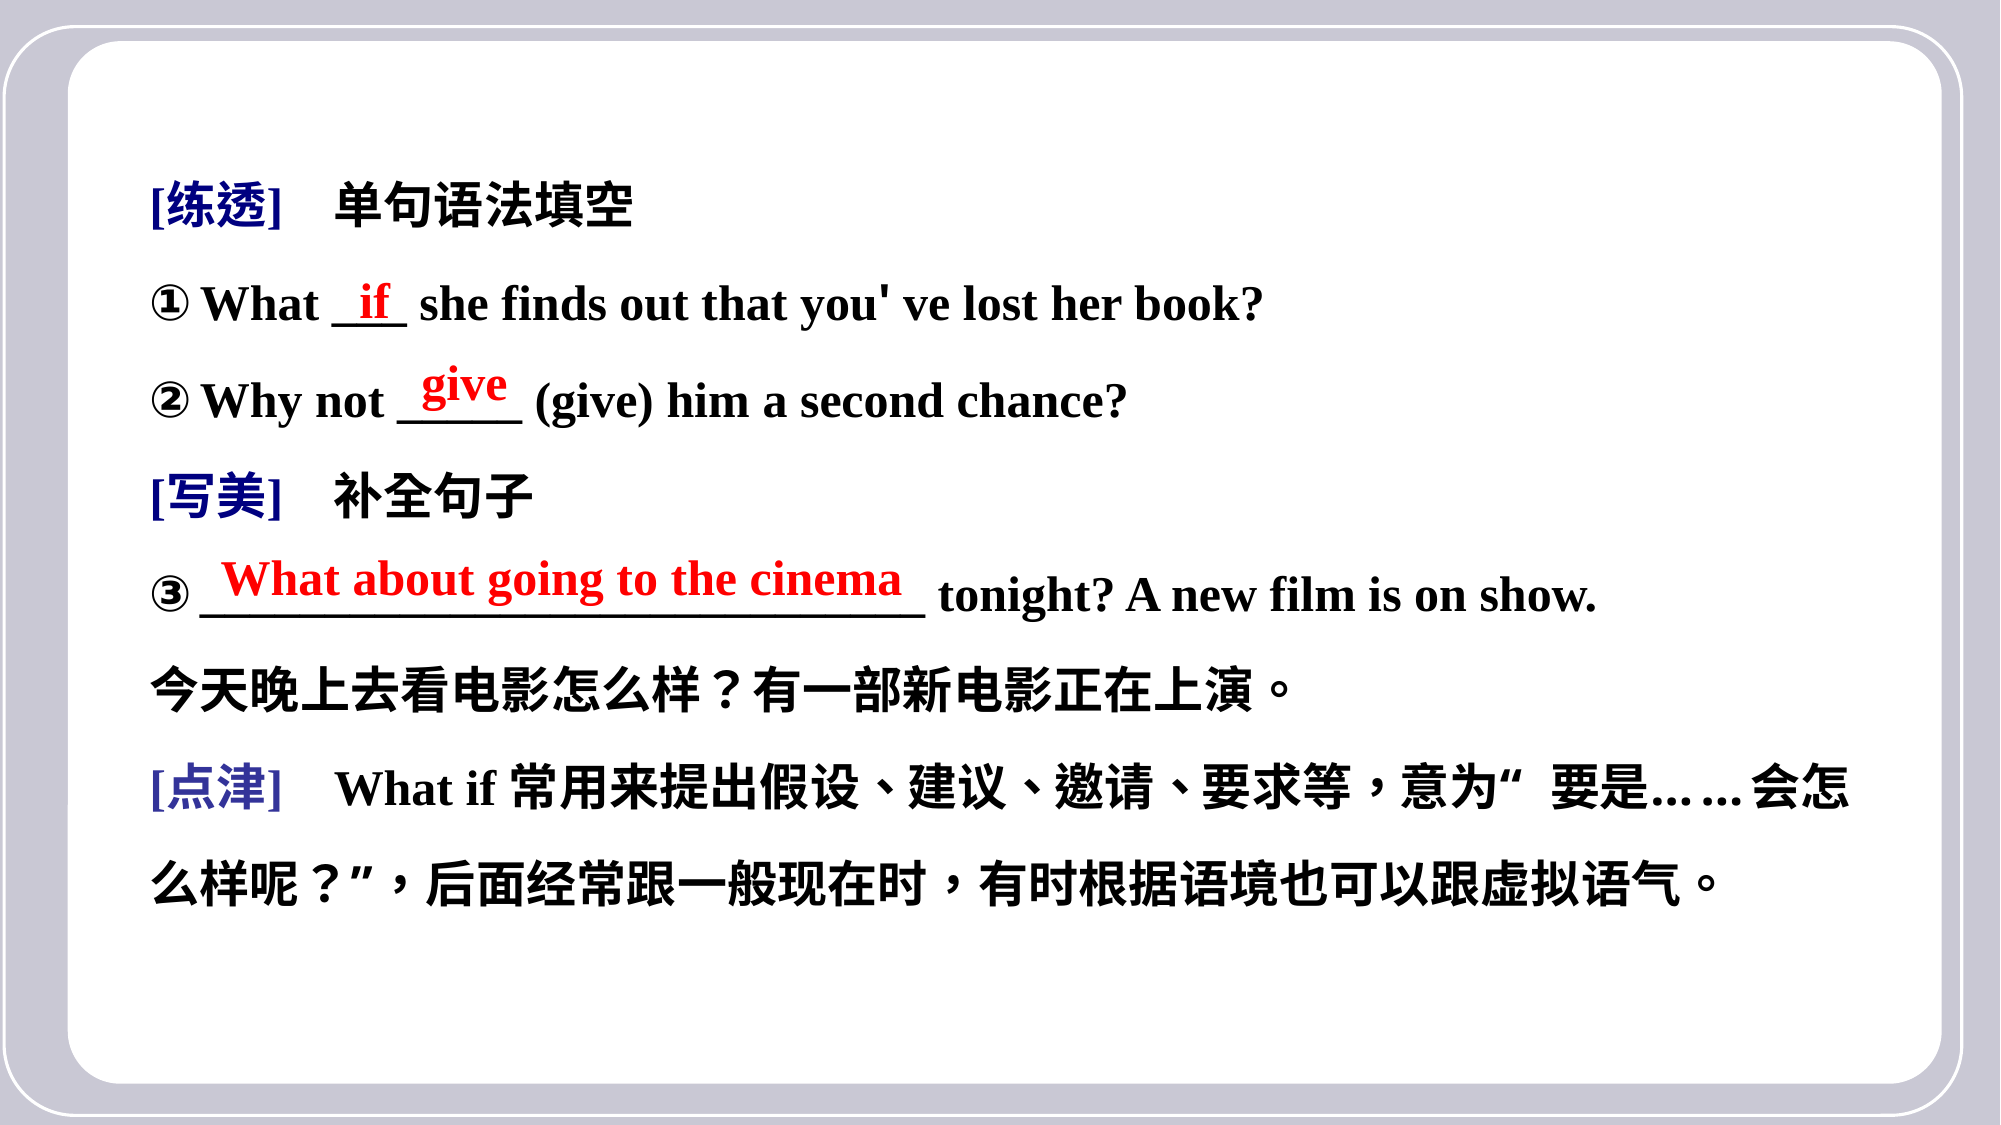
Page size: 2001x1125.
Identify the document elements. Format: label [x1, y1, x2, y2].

text_box [149, 172, 1851, 952]
text_box [421, 349, 1287, 415]
text_box [220, 544, 1086, 610]
text_box [359, 267, 1225, 333]
